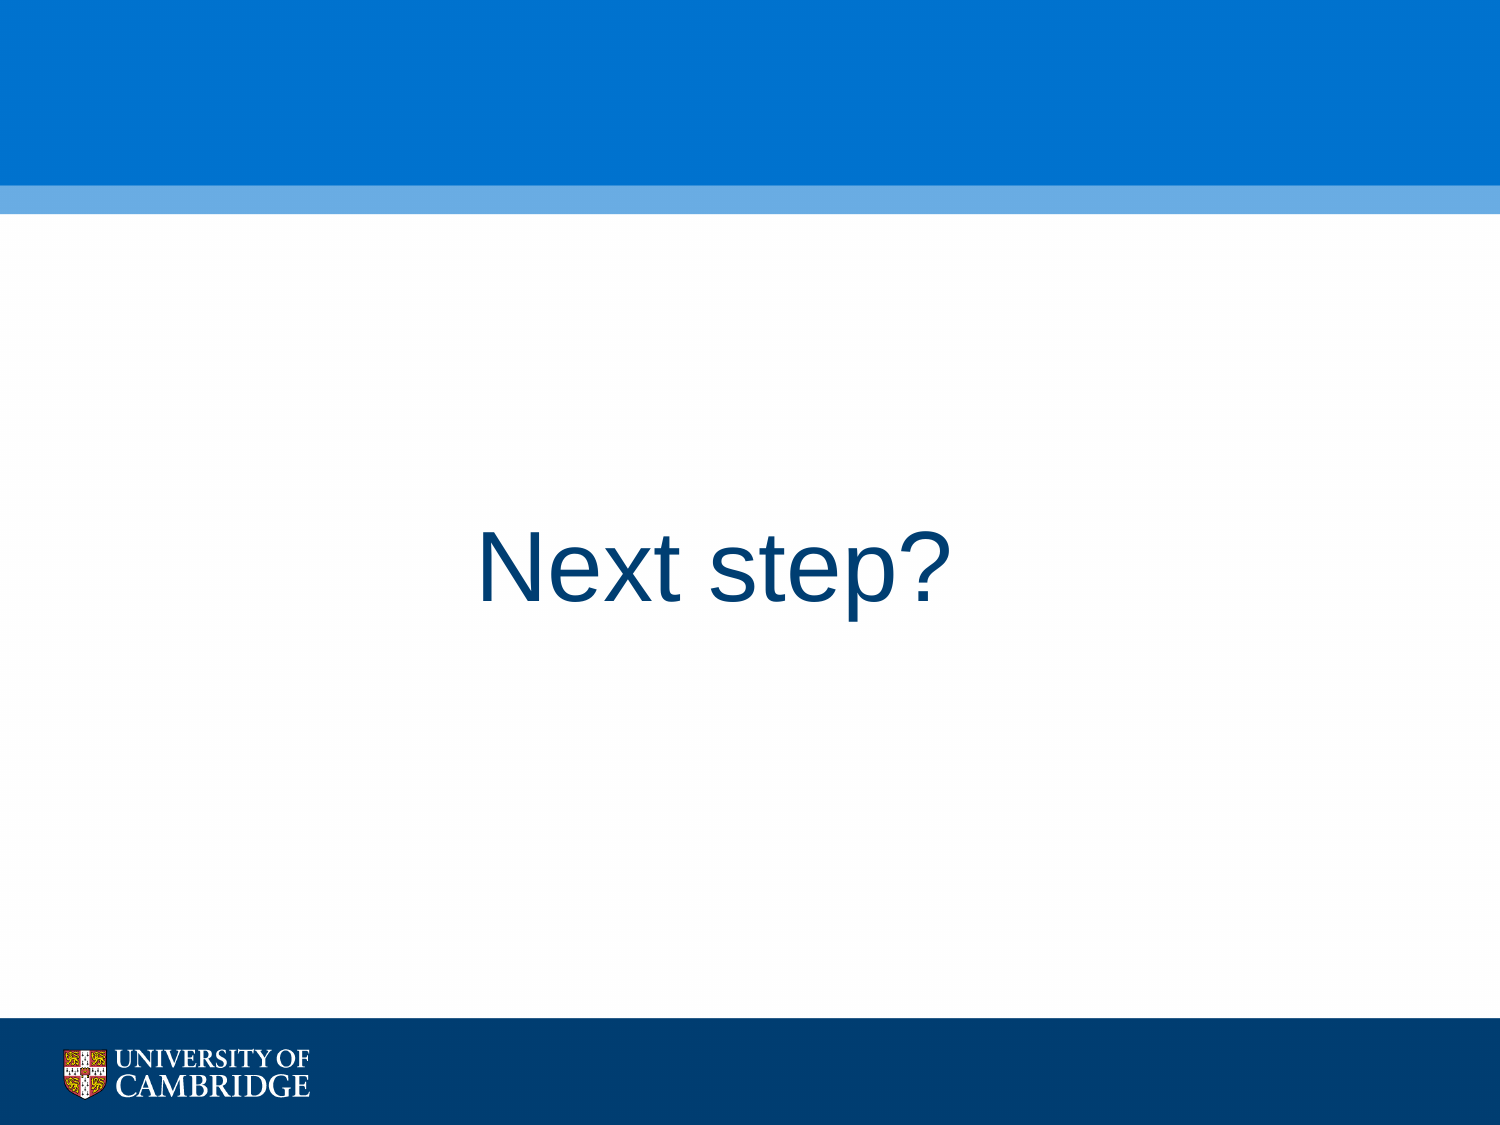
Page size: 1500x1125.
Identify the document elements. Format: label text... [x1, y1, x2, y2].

text_box Next step? [442, 494, 987, 629]
picture [0, 0, 1500, 1125]
